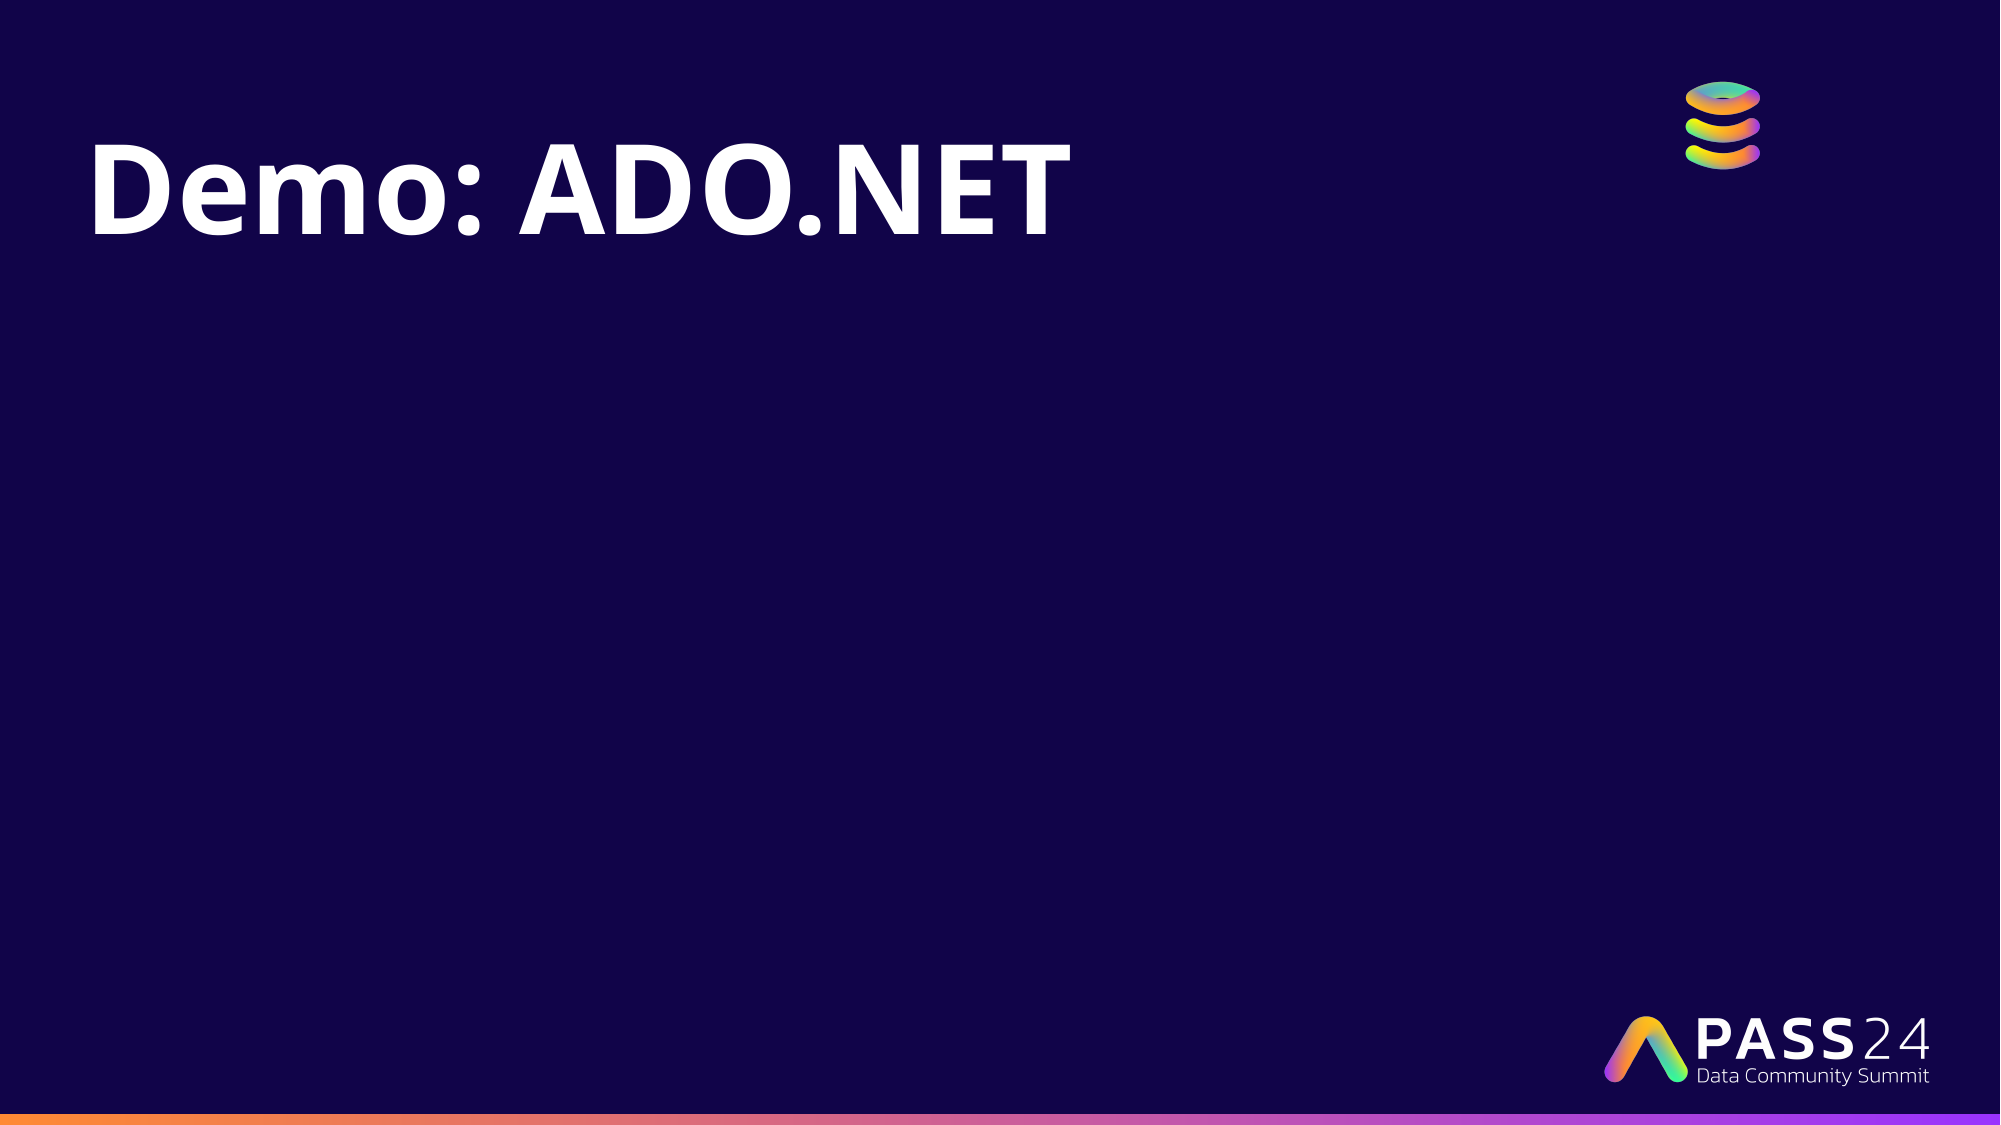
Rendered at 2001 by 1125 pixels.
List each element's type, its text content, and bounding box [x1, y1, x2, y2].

picture [1669, 71, 1777, 179]
title Demo: ADO.NET [69, 72, 1670, 887]
picture [1603, 1015, 1931, 1088]
